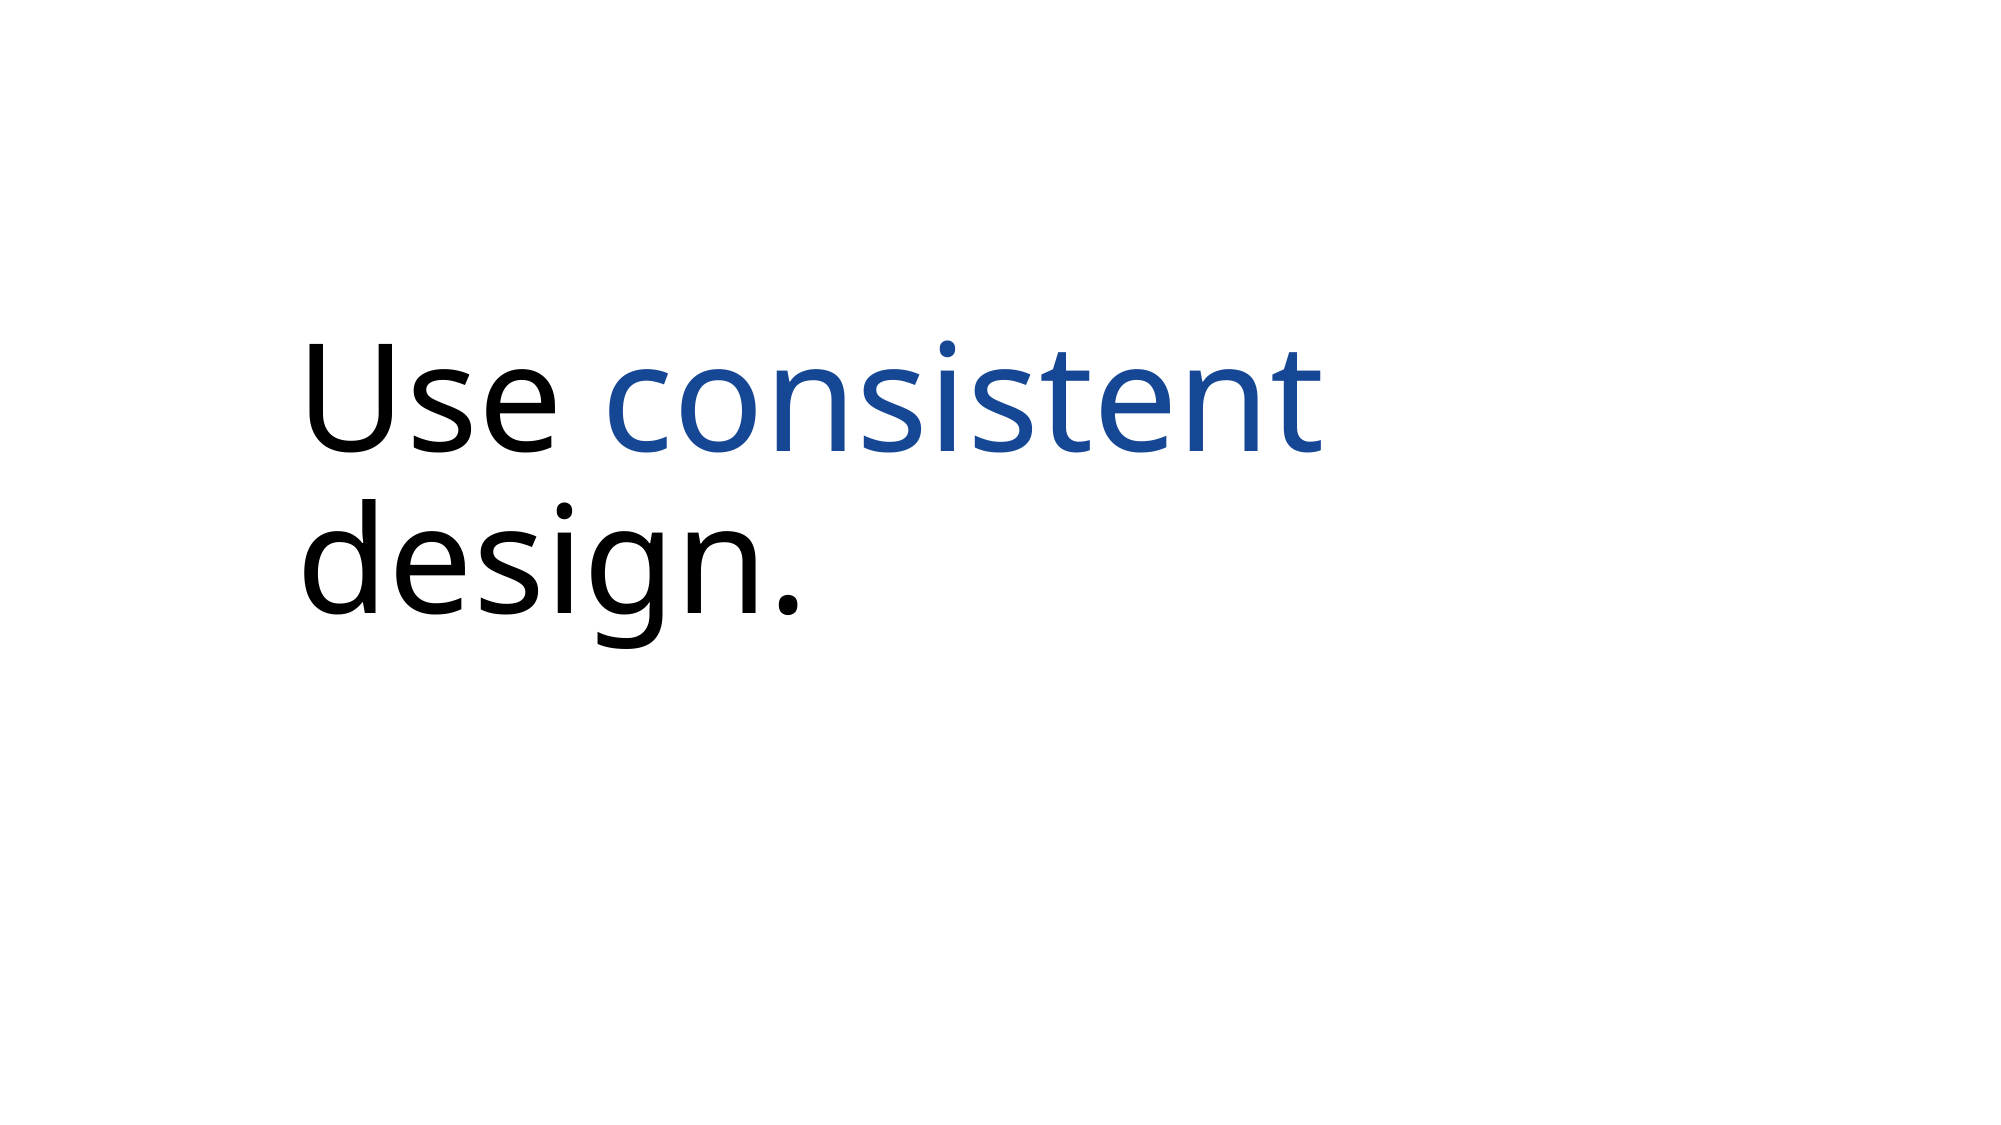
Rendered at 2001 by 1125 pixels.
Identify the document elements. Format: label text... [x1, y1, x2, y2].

title Use consistent design. [281, 254, 1759, 715]
